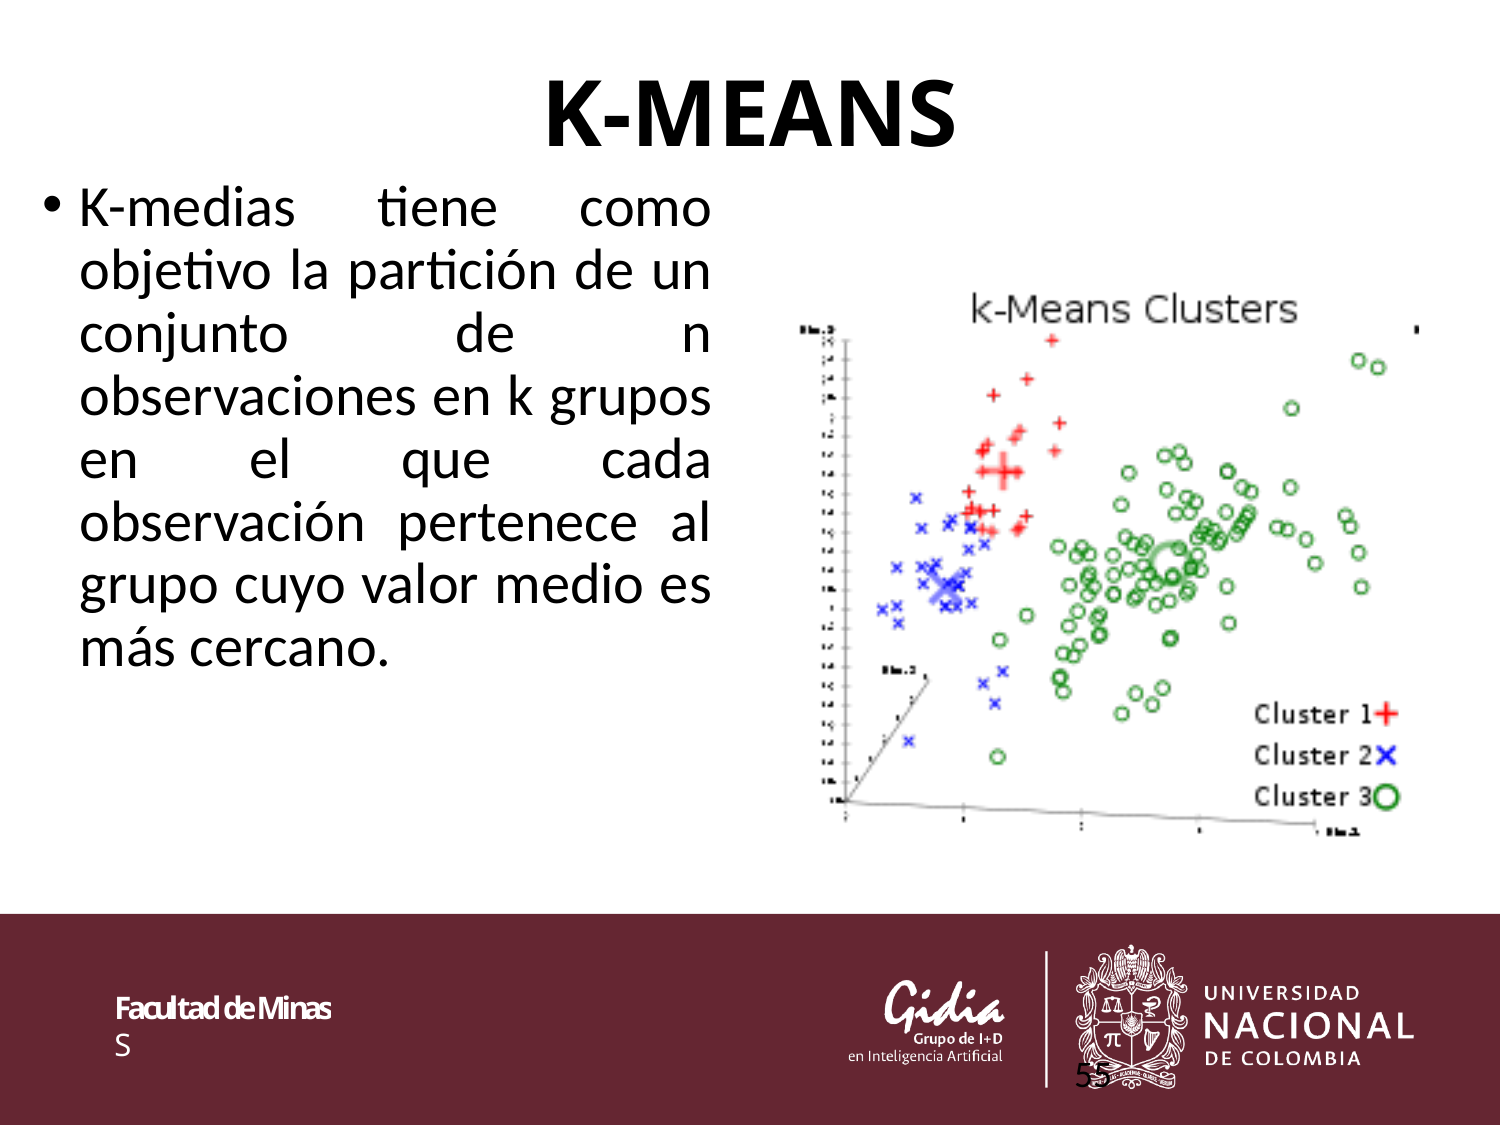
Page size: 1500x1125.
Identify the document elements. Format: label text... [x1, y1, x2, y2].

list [782, 277, 1420, 856]
slide_number 55 [1059, 1042, 1397, 1103]
picture [773, 933, 1493, 1105]
list K-medias tiene como objetivo la partición de un conjunto de n observaciones en k grupos en el que cada observación pertenece al grupo cuyo valor medio es más cercano. [27, 168, 728, 883]
title K-MEANS [103, 59, 1397, 278]
